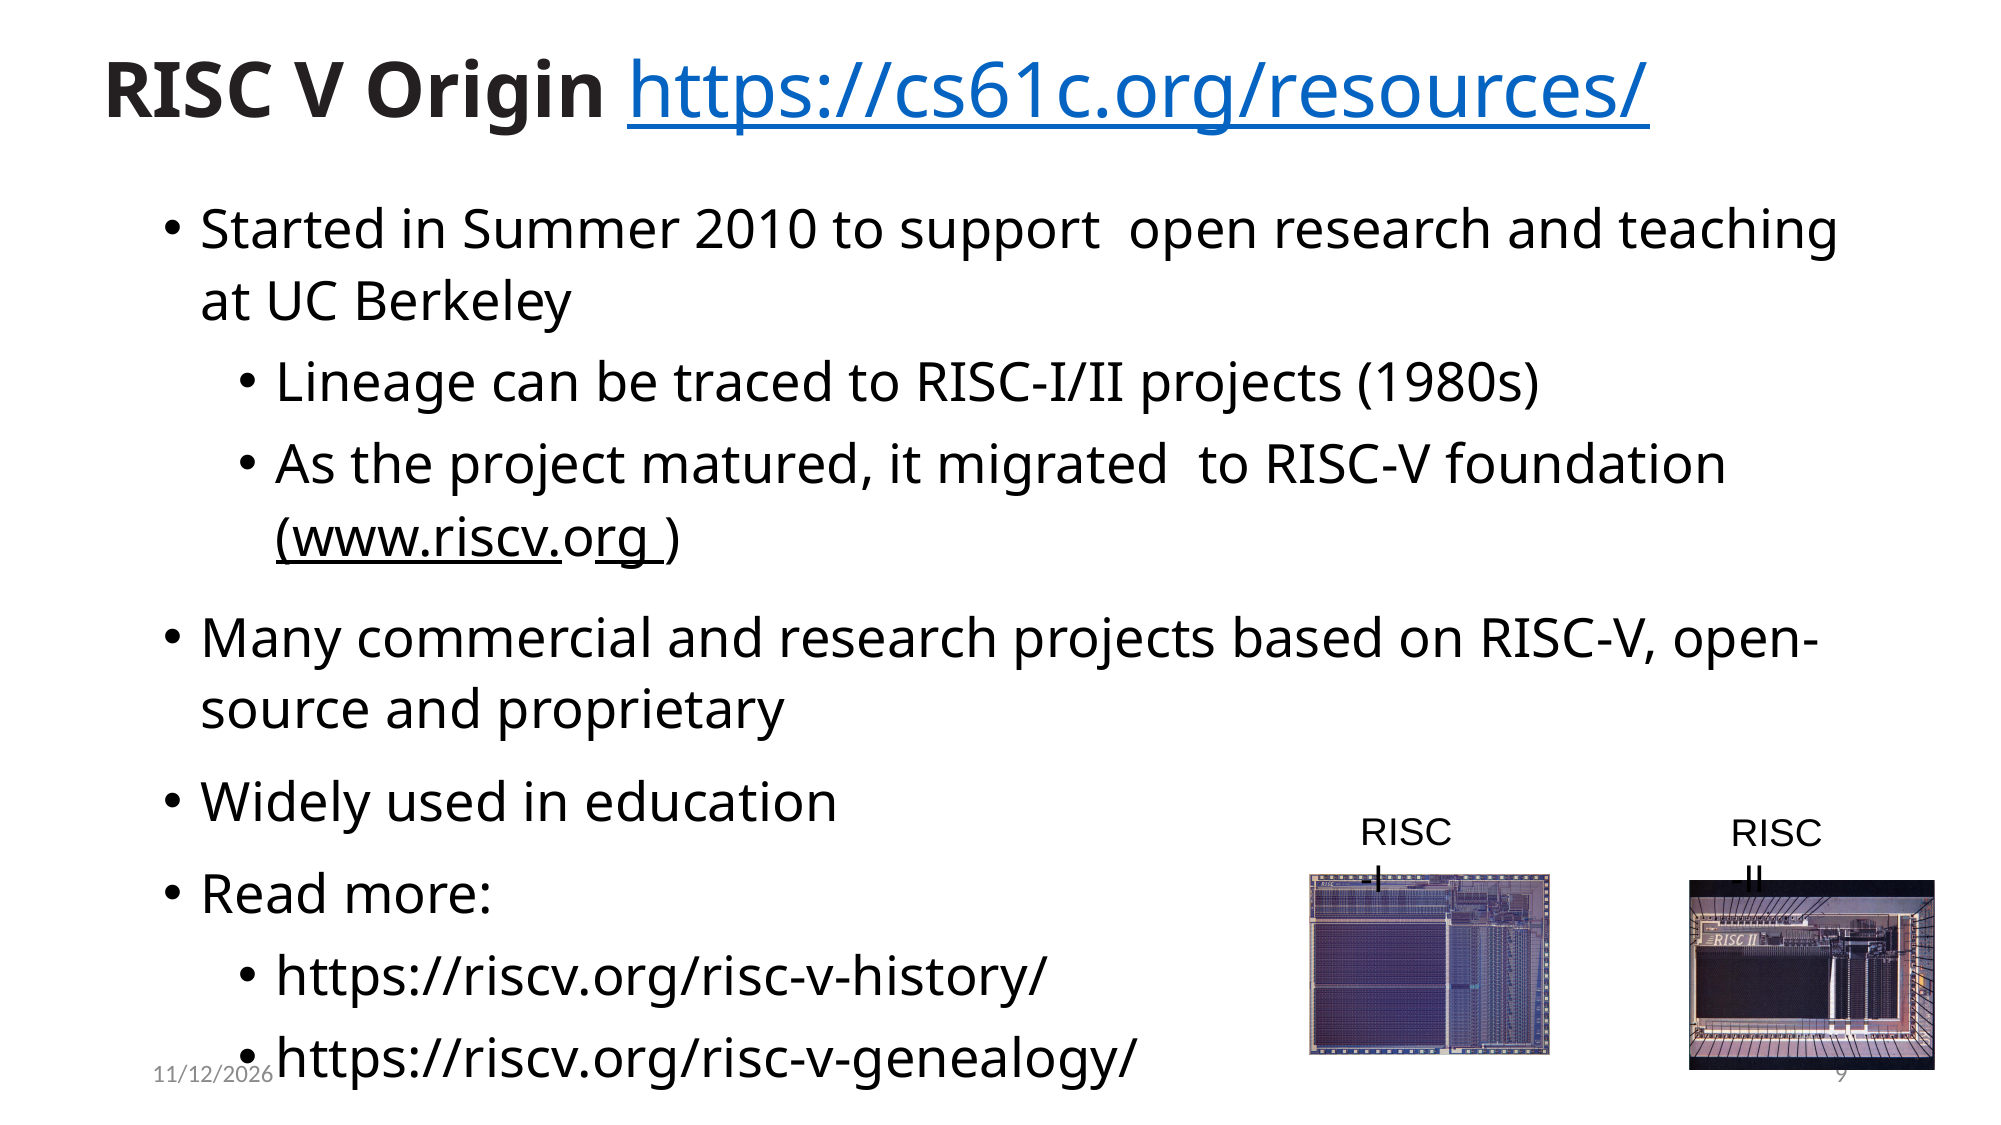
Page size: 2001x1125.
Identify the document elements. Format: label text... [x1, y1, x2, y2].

text_box RISC-II [1728, 805, 1835, 880]
slide_number 9 [1412, 1042, 1863, 1103]
title RISC V Origin https://cs61c.org/resources/ [87, 34, 1813, 146]
picture [1309, 874, 1550, 1055]
list Started in Summer 2010 to support open research and teaching at UC Berkeley Lineage can be traced to RISC-I/II projects (1980s) As the project matured, it migrated to RISC-V foundation (www.riscv.org ) Many commercial and research projects based on RISC-V, open-source and proprietary Widely used in education Read more: https://riscv.org/risc-v-history/ https://riscv.org/risc-v-genealogy/ [148, 180, 1874, 793]
text_box RISC-I [1358, 804, 1455, 874]
picture [1689, 880, 1935, 1070]
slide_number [137, 1042, 588, 1103]
